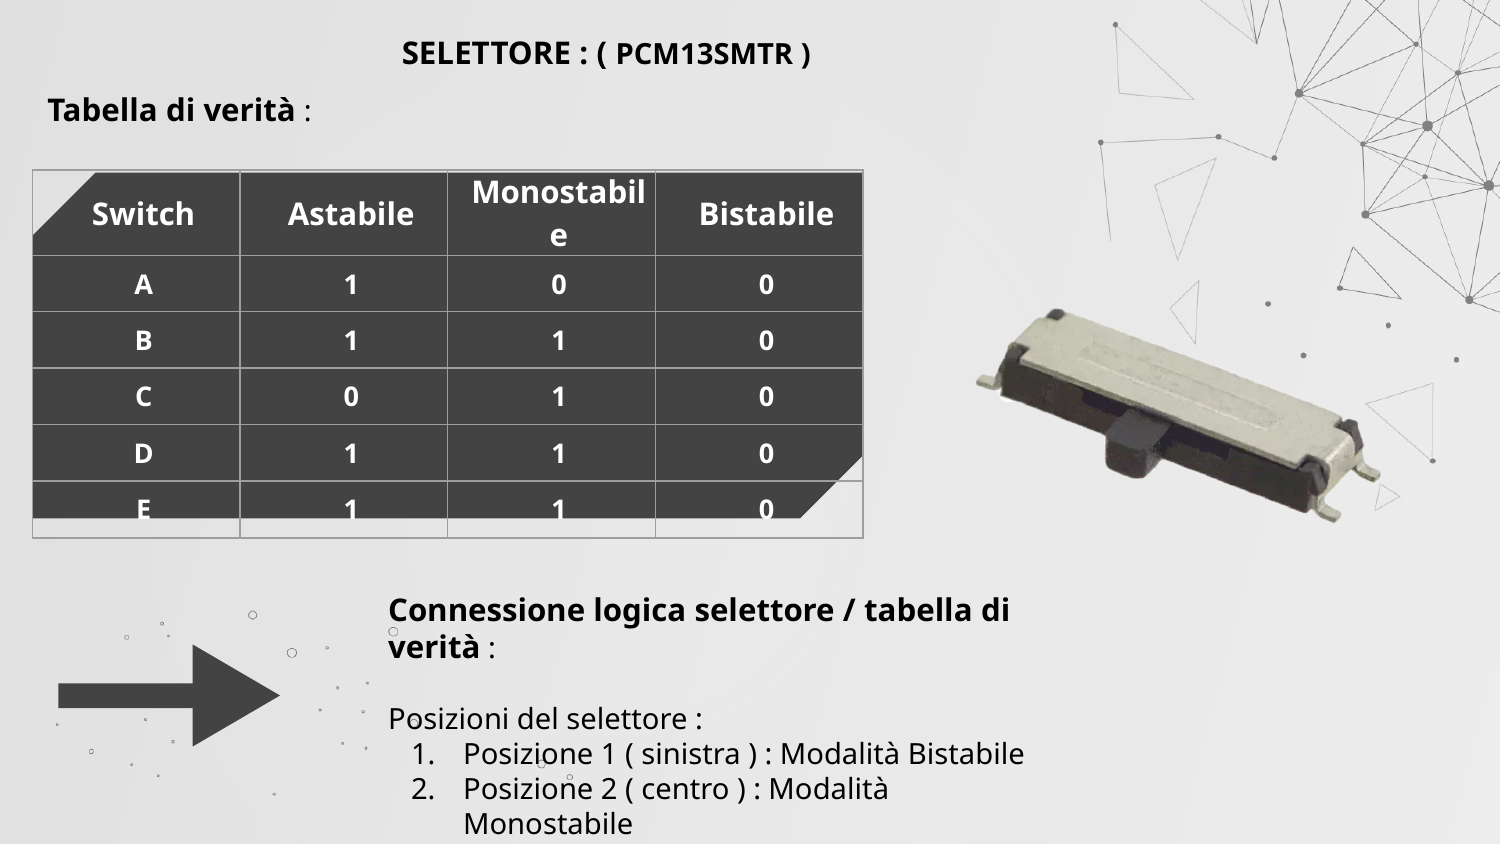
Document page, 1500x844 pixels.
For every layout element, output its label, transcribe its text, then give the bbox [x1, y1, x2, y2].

picture [0, 0, 1500, 844]
table_cell C [33, 369, 239, 424]
table_header Switch [33, 171, 239, 255]
table_cell 0 [656, 482, 862, 537]
table_cell 1 [448, 425, 655, 480]
table_cell 1 [241, 312, 447, 367]
table_cell 0 [656, 256, 862, 311]
table_cell 1 [241, 482, 447, 537]
table_header Astabile [241, 171, 447, 255]
table_cell 0 [656, 369, 862, 424]
table_cell 1 [241, 256, 447, 311]
table_header Monostabile [448, 171, 655, 255]
table_cell 0 [656, 312, 862, 367]
table_cell 0 [448, 256, 655, 311]
table_cell D [33, 425, 239, 480]
table_cell 1 [448, 482, 655, 537]
table_cell B [33, 312, 239, 367]
text_box Tabella di verità : [32, 75, 363, 147]
text_box Connessione logica selettore / tabella di verità : Posizioni del selettore : Posizione 1 ( sinistra ) : Modalità Bistabile Posizione 2 ( centro ) : Modalità Monostabile Posizione 3 ( destra ) : Modalità Astabile [373, 575, 1053, 816]
table_cell 1 [448, 312, 655, 367]
table_header Bistabile [656, 171, 862, 255]
table_cell 0 [241, 369, 447, 424]
table_cell 1 [241, 425, 447, 480]
table_cell 1 [448, 369, 655, 424]
text_box SELETTORE : ( PCM13SMTR ) [386, 18, 926, 90]
text_box [58, 644, 280, 747]
table_cell A [33, 256, 239, 311]
table_cell 0 [656, 425, 862, 480]
table_cell E [33, 482, 239, 537]
